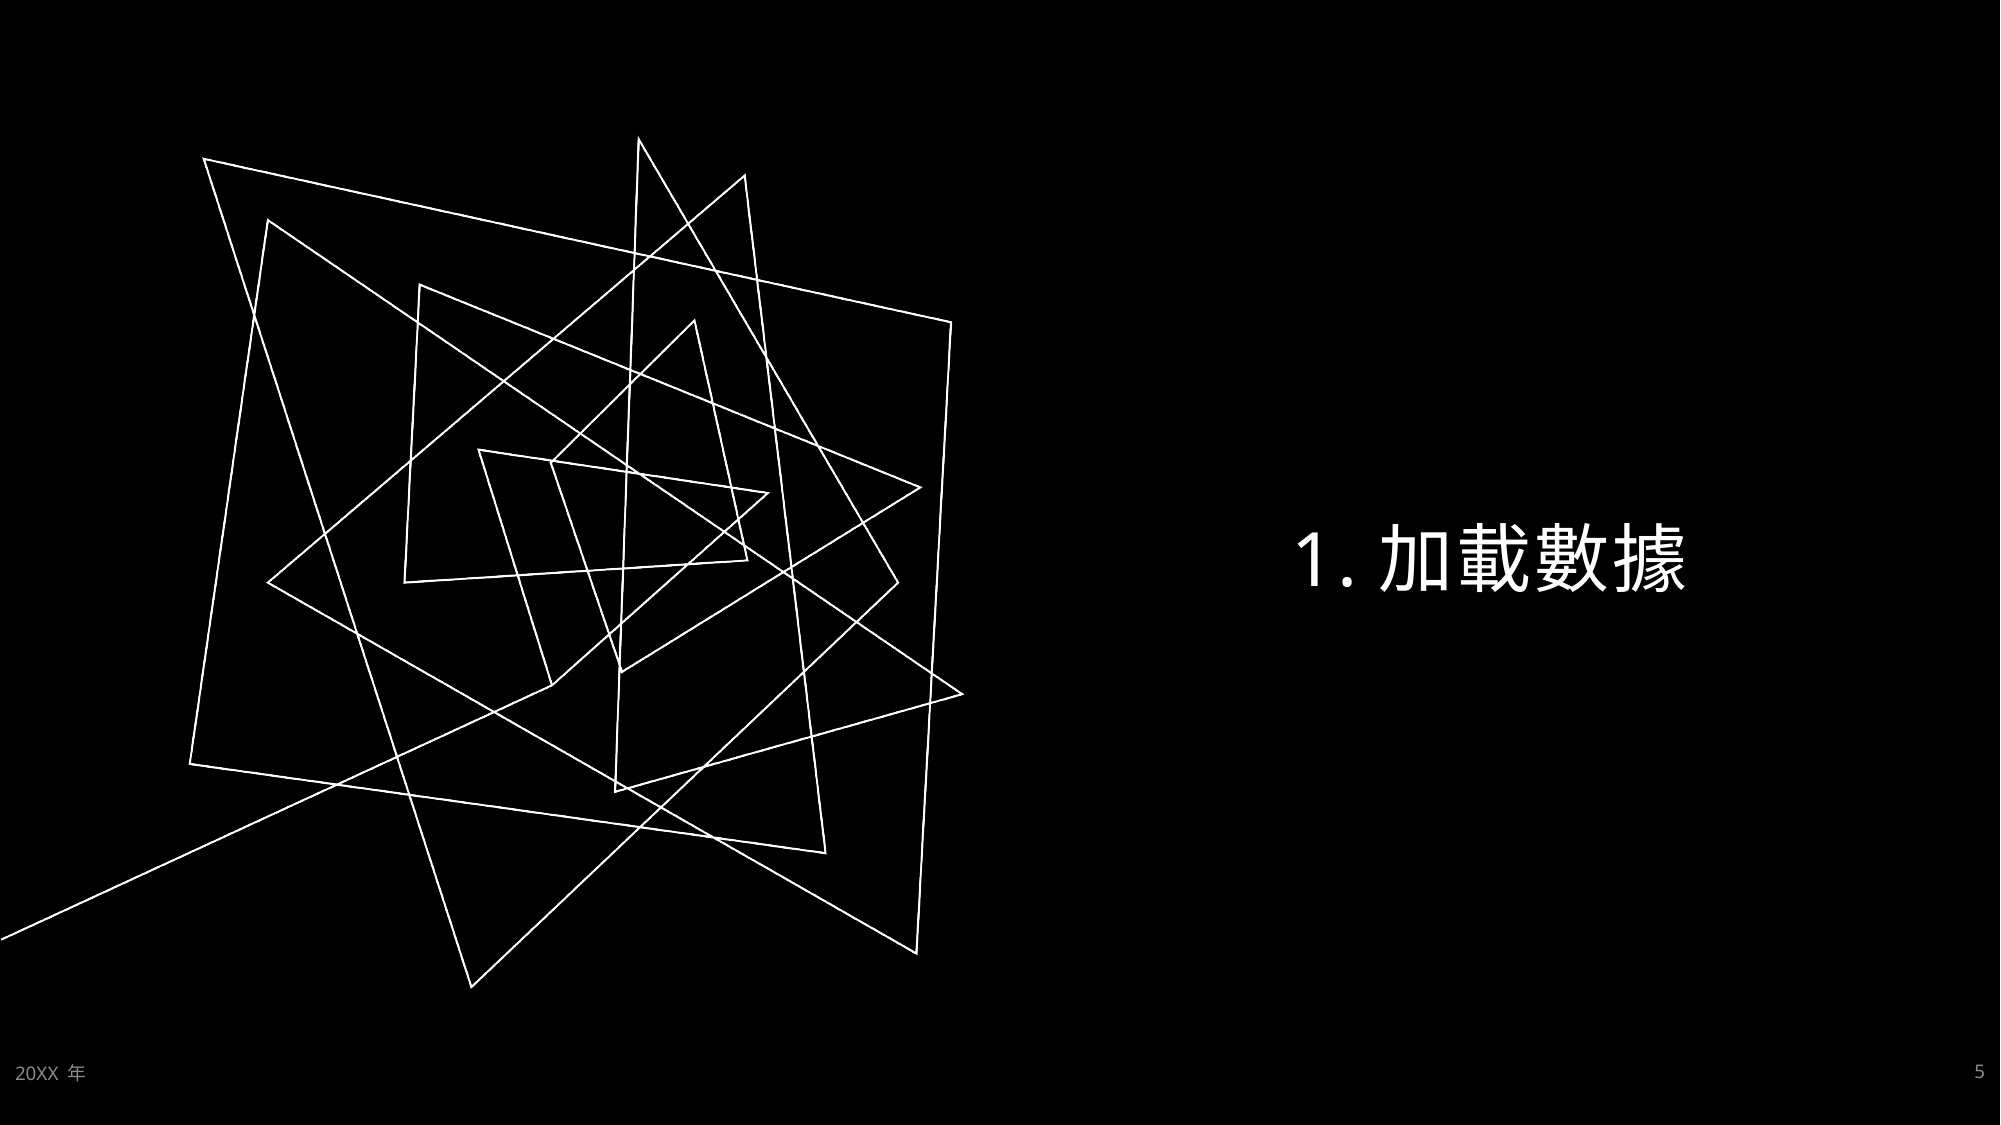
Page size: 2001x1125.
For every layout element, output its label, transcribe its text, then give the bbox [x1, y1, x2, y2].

title 1.加載數據 [1146, 421, 1833, 704]
slide_number 20XX 年 [0, 1042, 450, 1103]
picture [0, 135, 965, 989]
slide_number 5 [1550, 1042, 2000, 1103]
